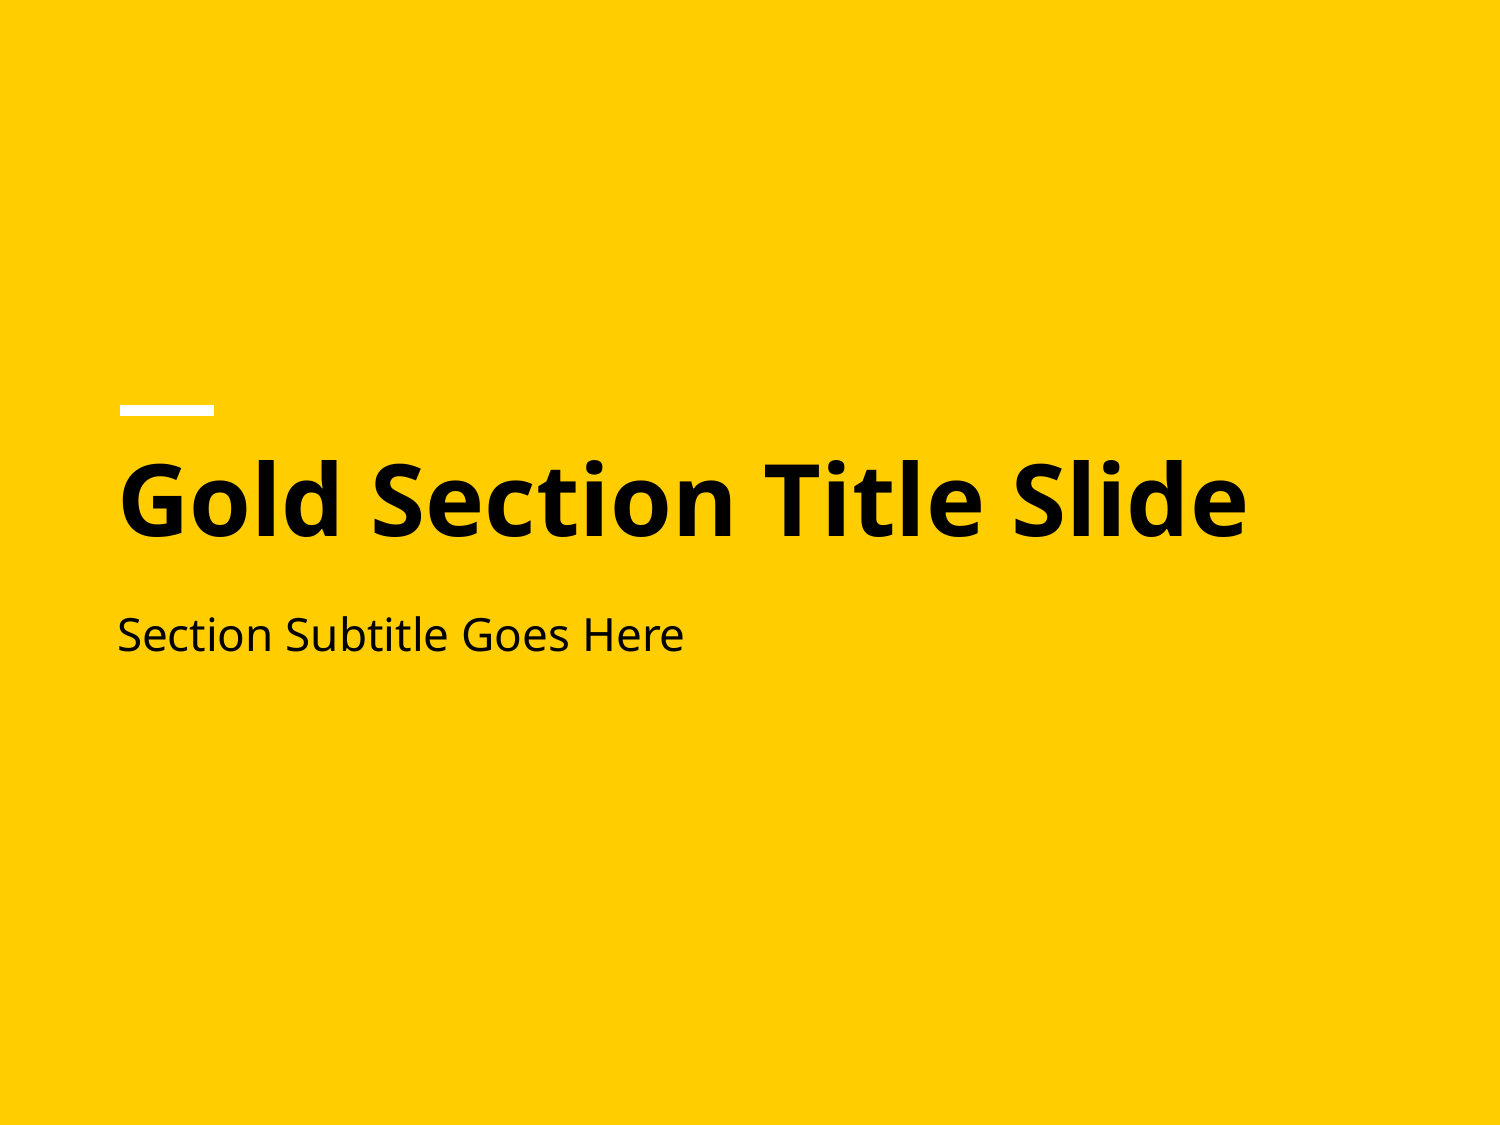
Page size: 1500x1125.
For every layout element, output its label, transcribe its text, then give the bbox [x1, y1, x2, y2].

subtitle Section Subtitle Goes Here [117, 606, 1383, 673]
title Gold Section Title Slide [117, 450, 1383, 575]
